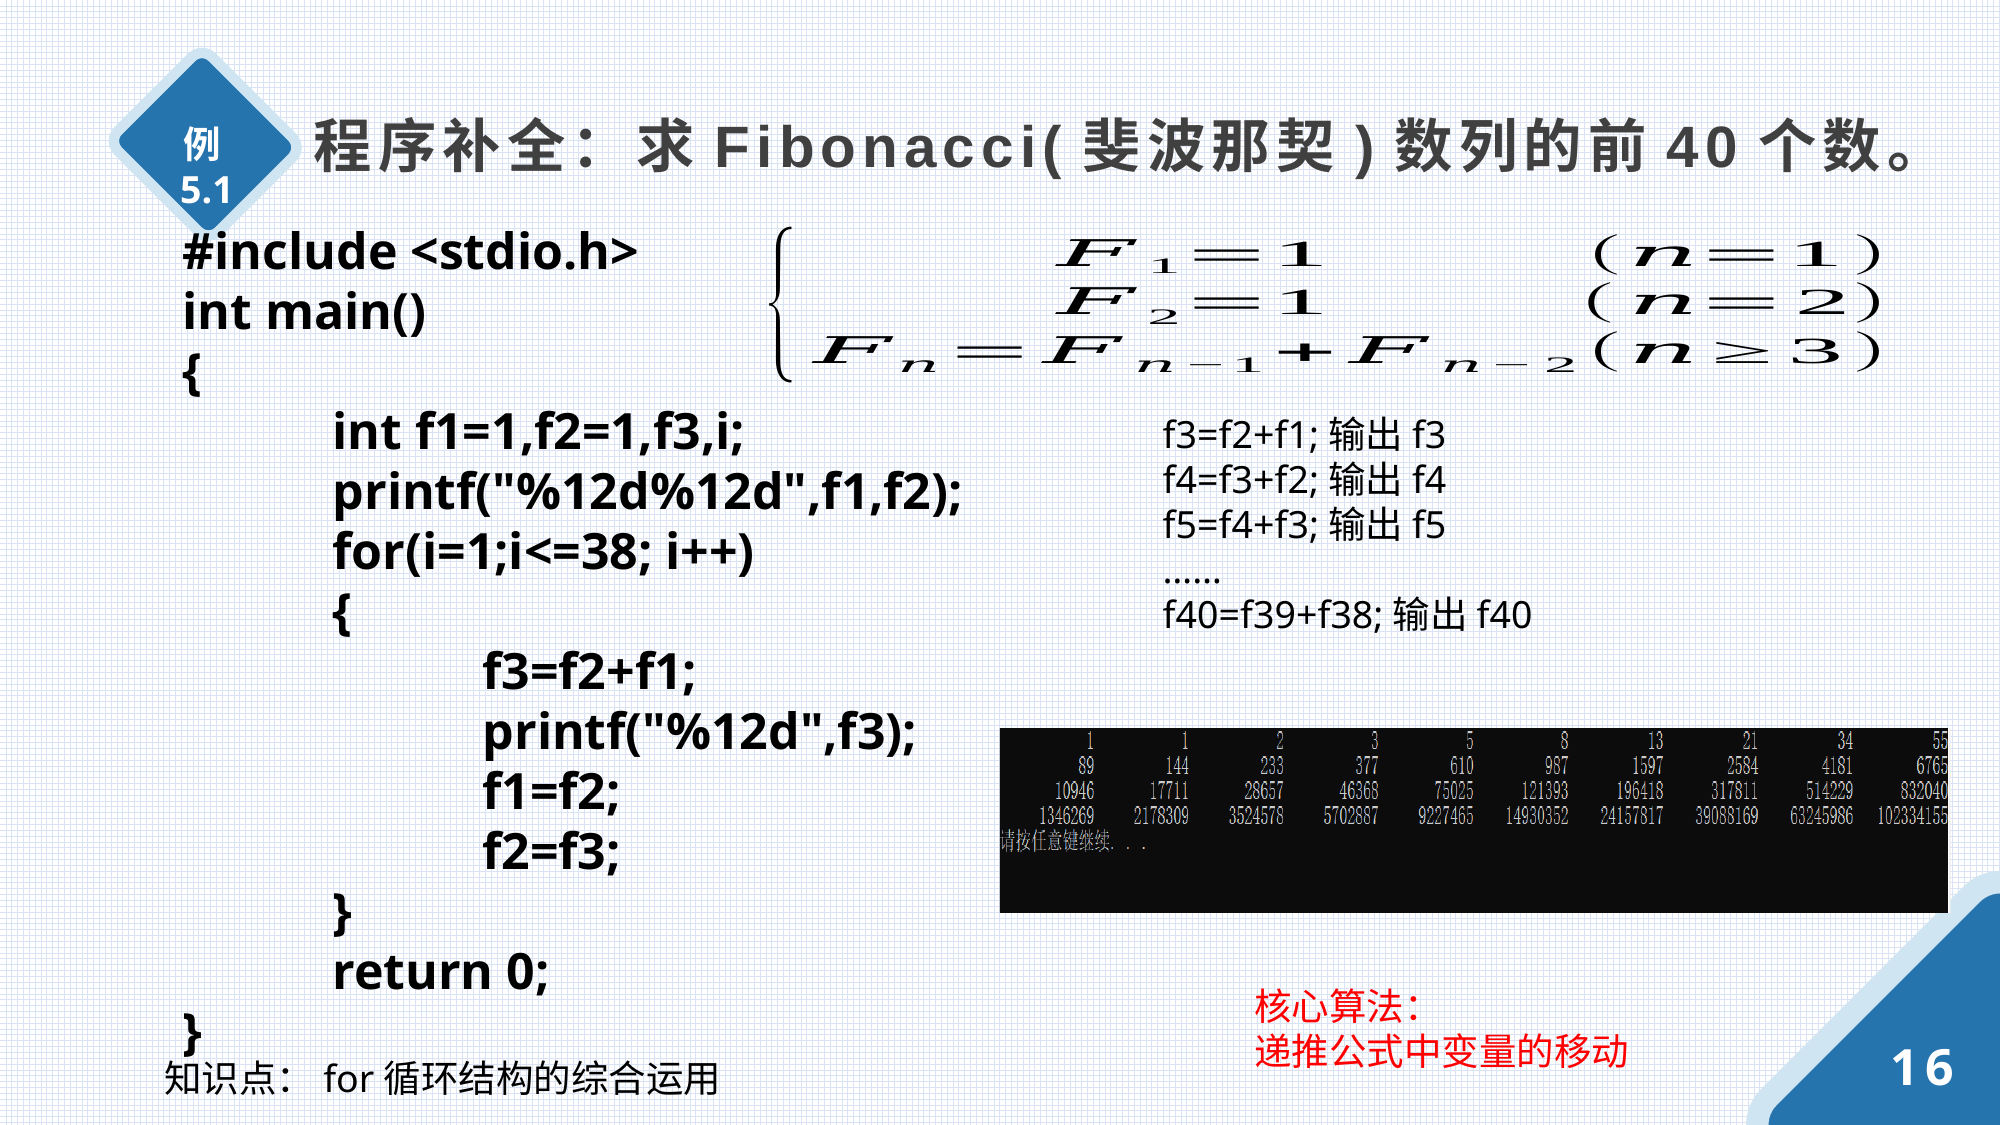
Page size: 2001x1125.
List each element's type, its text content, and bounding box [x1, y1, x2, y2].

text_box #include <stdio.h> int main() { int f1=1,f2=1,f3,i; printf("%12d%12d",f1,f2); for(i=1;i<=38; i++) { f3=f2+f1; printf("%12d",f3); f1=f2; f2=f3; } return 0; } [167, 216, 1384, 1067]
text_box 16 [1840, 1028, 2000, 1103]
text_box 知识点：for循环结构的综合运用 [149, 1047, 1332, 1108]
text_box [138, 73, 1952, 216]
text_box 核心算法： 递推公式中变量的移动 [1239, 975, 1758, 1080]
text_box f3=f2+f1;输出f3 f4=f3+f2;输出f4 f5=f4+f3;输出f5 …… f40=f39+f38;输出f40 [1147, 403, 1973, 644]
text_box [1756, 881, 2000, 1125]
picture [999, 728, 1951, 913]
